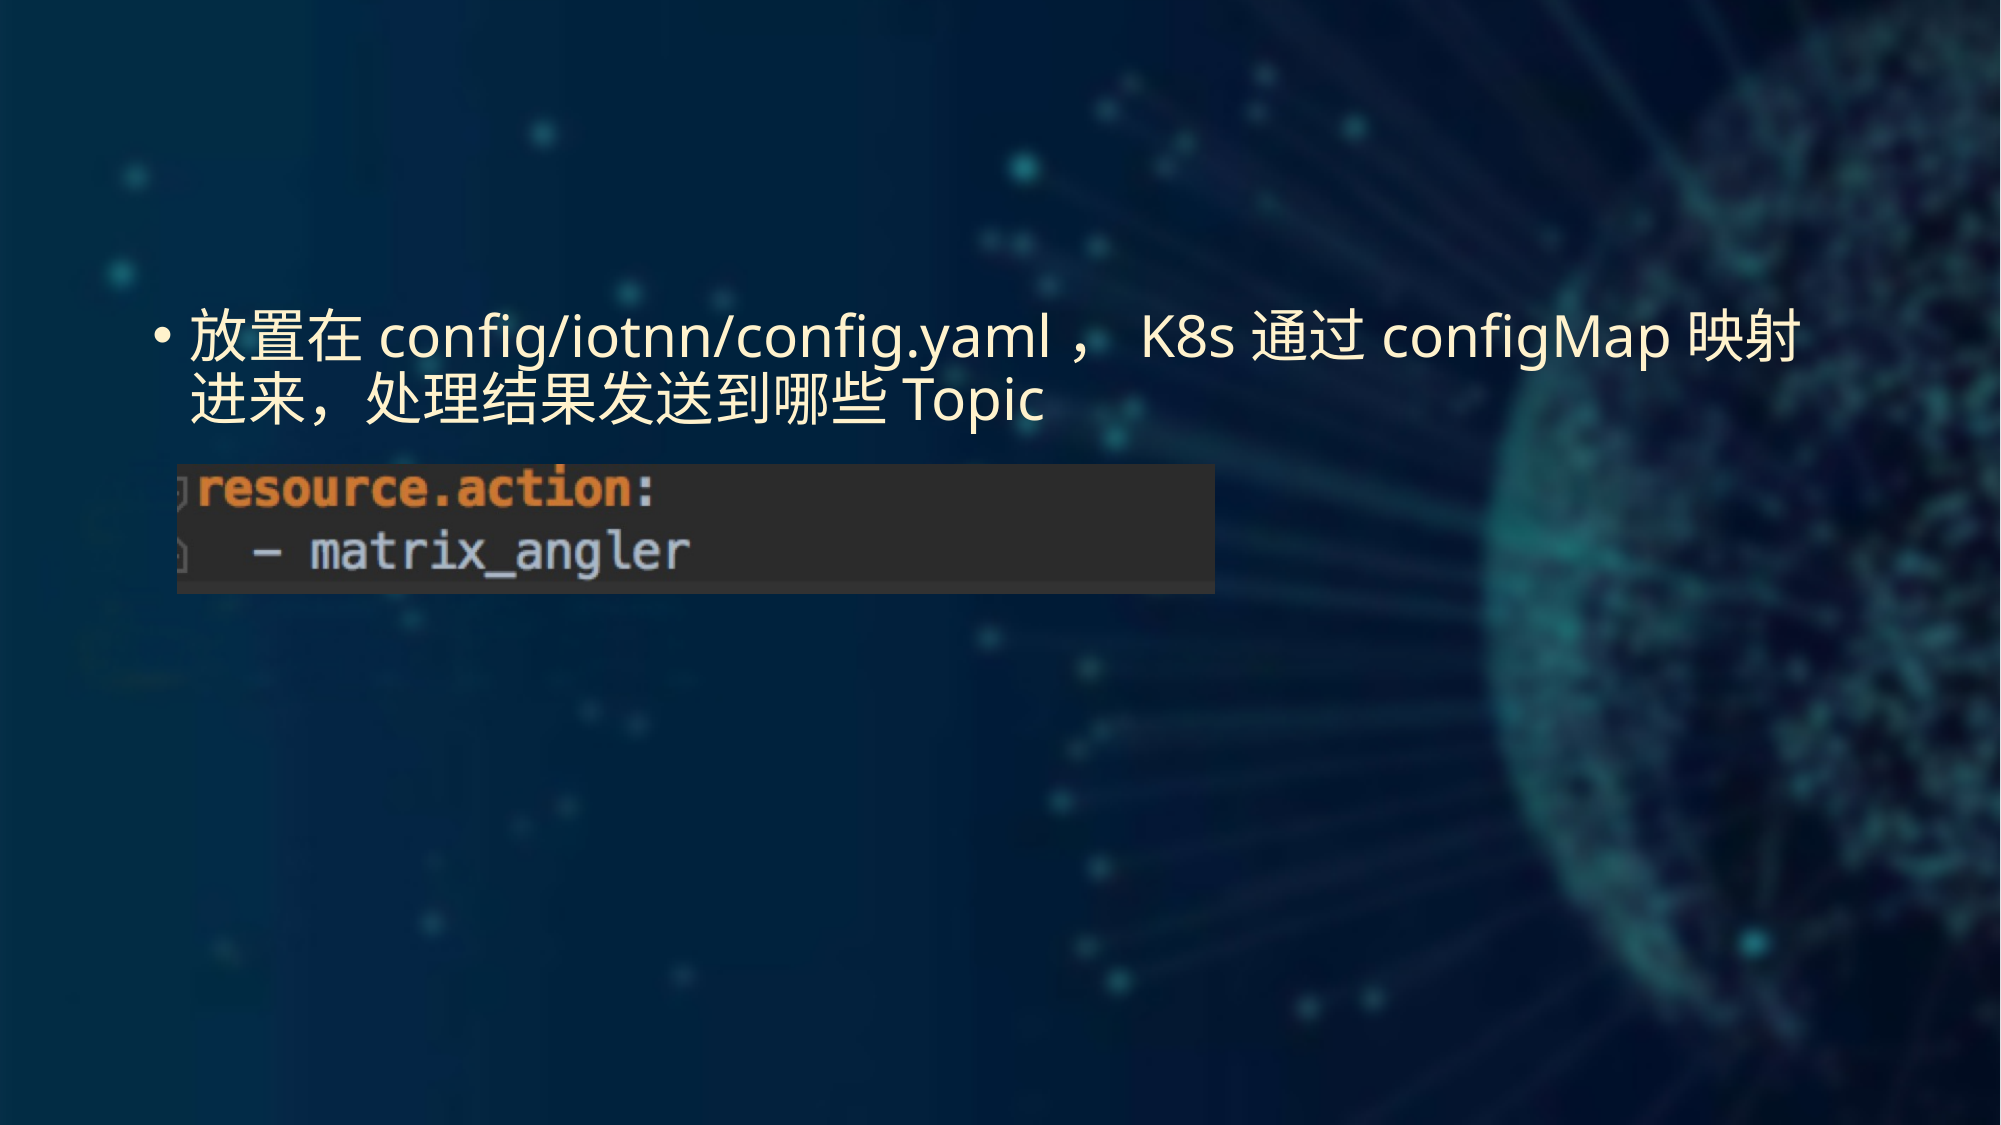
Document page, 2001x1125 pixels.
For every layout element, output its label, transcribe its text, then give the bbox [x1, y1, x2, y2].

picture [0, 0, 2001, 1125]
list 放置在config/iotnn/config.yaml，K8s通过configMap映射进来，处理结果发送到哪些Topic [137, 299, 1863, 1014]
